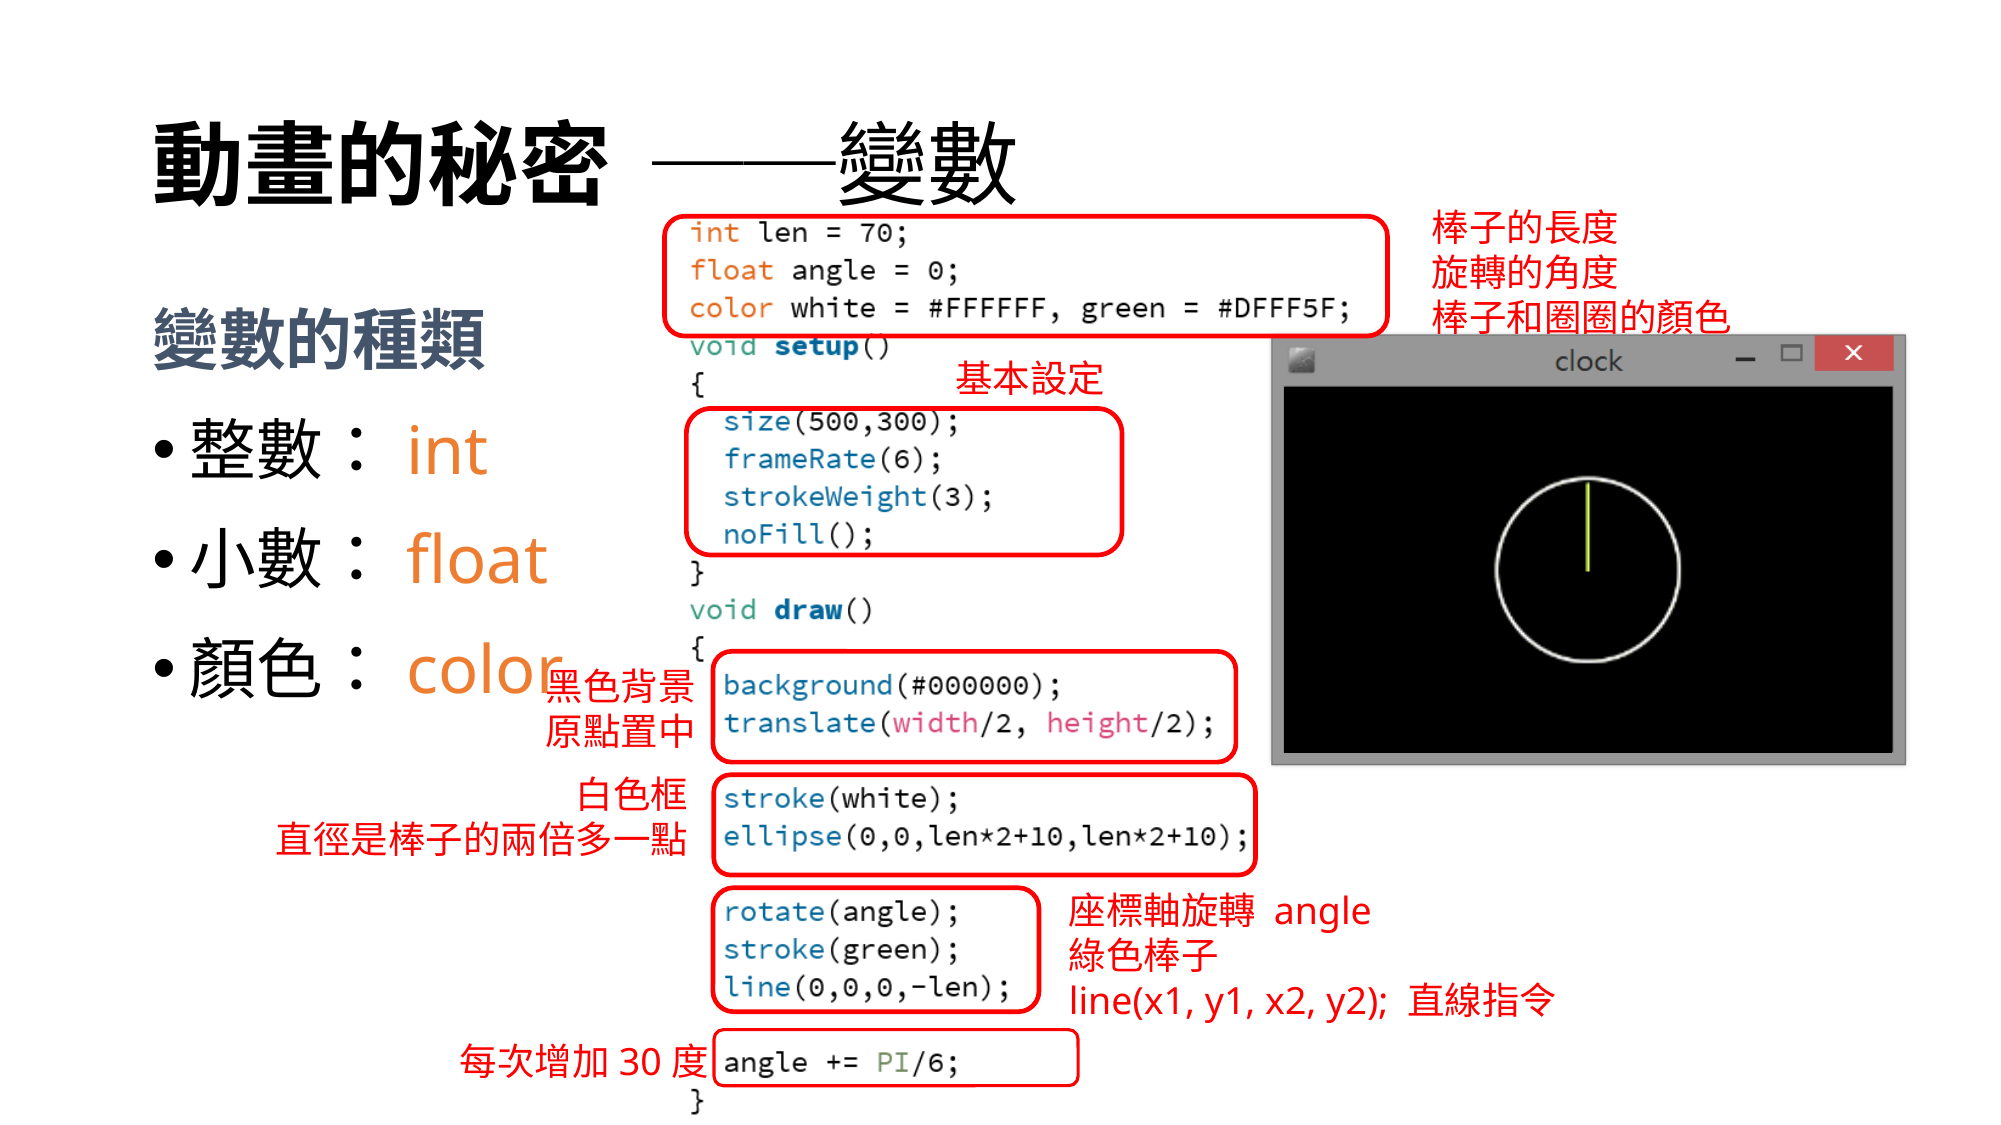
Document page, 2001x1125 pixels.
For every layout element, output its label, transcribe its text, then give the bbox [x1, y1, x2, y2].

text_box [712, 879, 1639, 1032]
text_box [684, 214, 1911, 1117]
text_box 白色框 直徑是棒子的兩倍多一點 [253, 763, 684, 869]
text_box 每次增加30度 [445, 1030, 684, 1091]
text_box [664, 196, 1783, 349]
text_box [686, 347, 1168, 555]
title 動畫的秘密 ──變數 [137, 59, 1863, 278]
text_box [530, 651, 1236, 763]
list 變數的種類 整數：int 小數：float 顏色：color [137, 299, 684, 1014]
